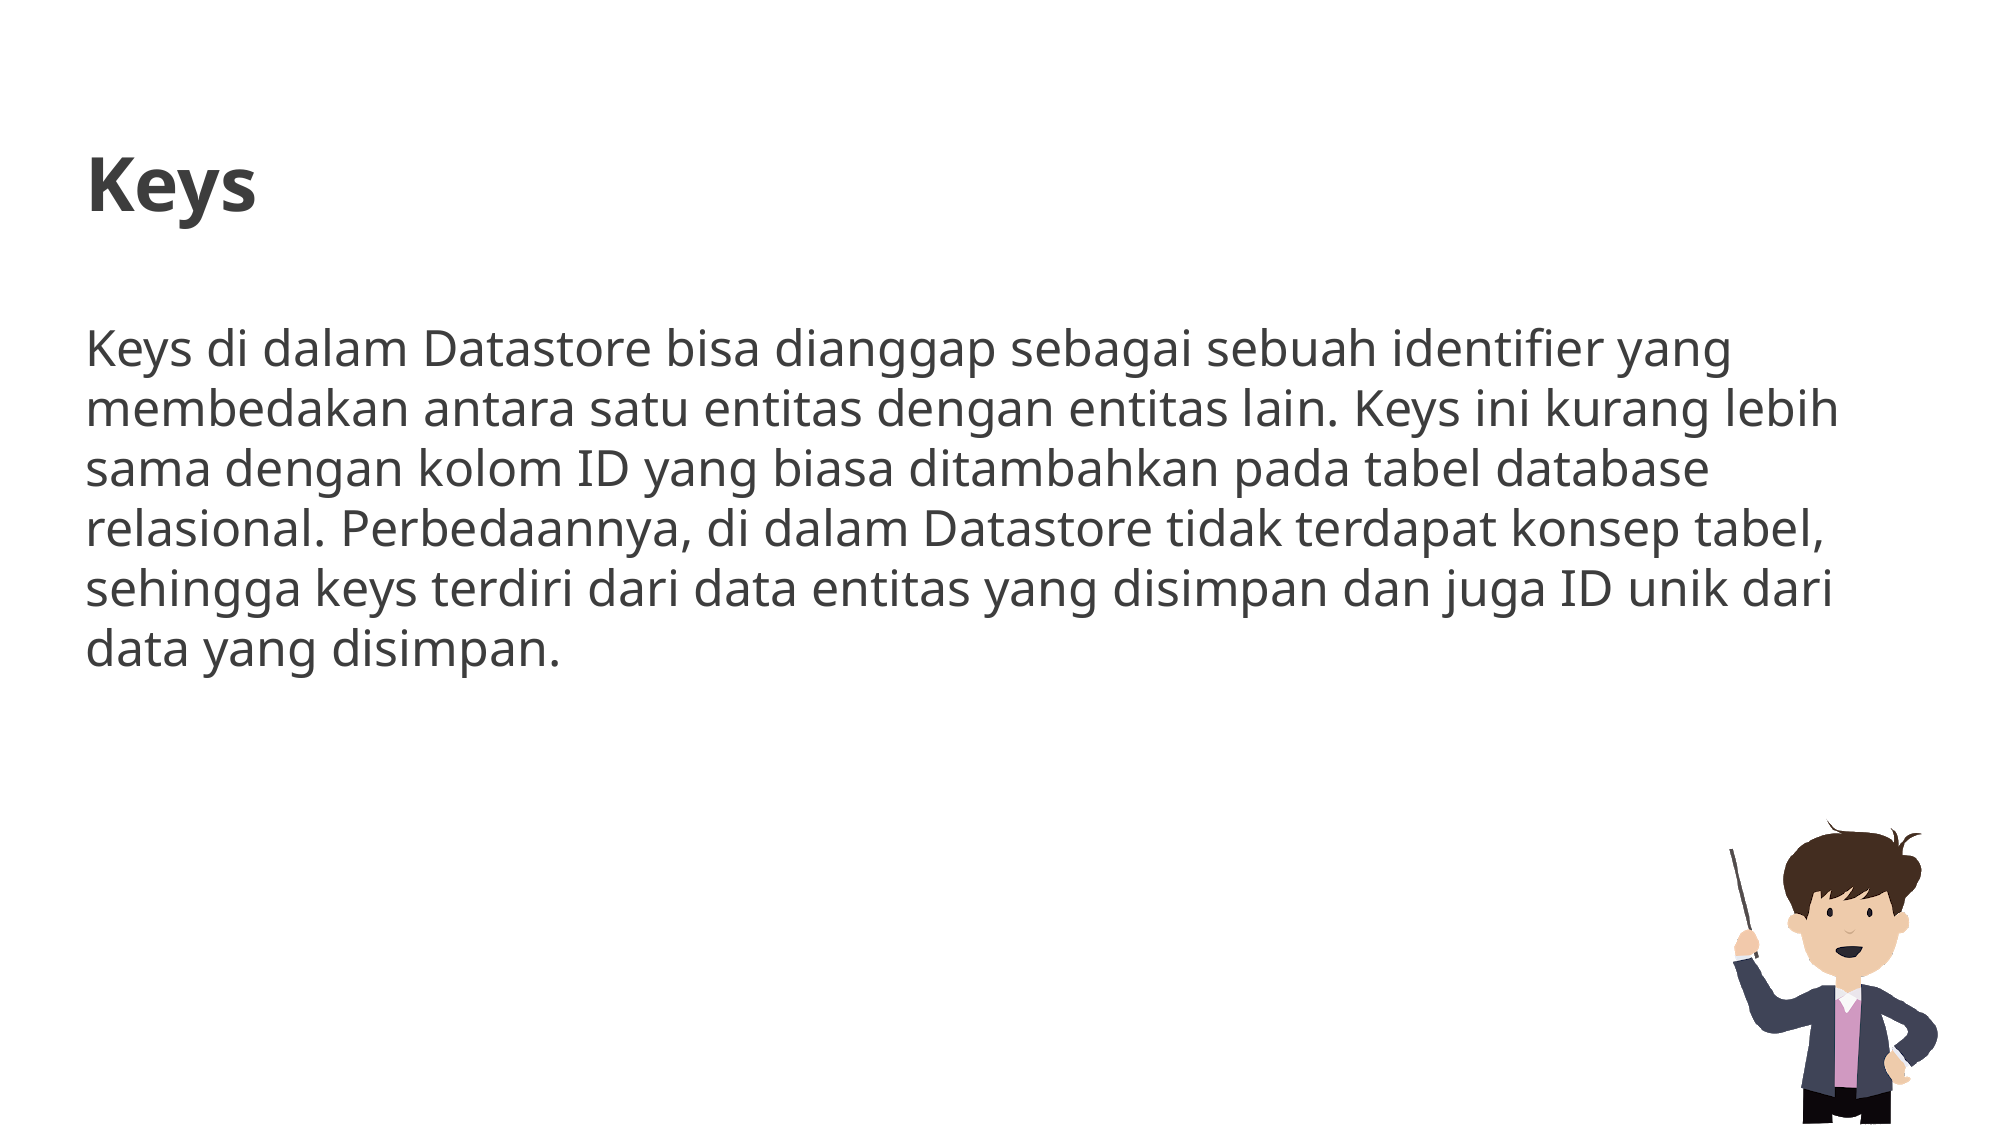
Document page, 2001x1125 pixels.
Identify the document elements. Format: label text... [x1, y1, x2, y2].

text_box Keys Keys di dalam Datastore bisa dianggap sebagai sebuah identifier yang membedakan antara satu entitas dengan entitas lain. Keys ini kurang lebih sama dengan kolom ID yang biasa ditambahkan pada tabel database relasional. Perbedaannya, di dalam Datastore tidak terdapat konsep tabel, sehingga keys terdiri dari data entitas yang disimpan dan juga ID unik dari data yang disimpan. [70, 129, 1930, 745]
picture [1666, 758, 2000, 1125]
